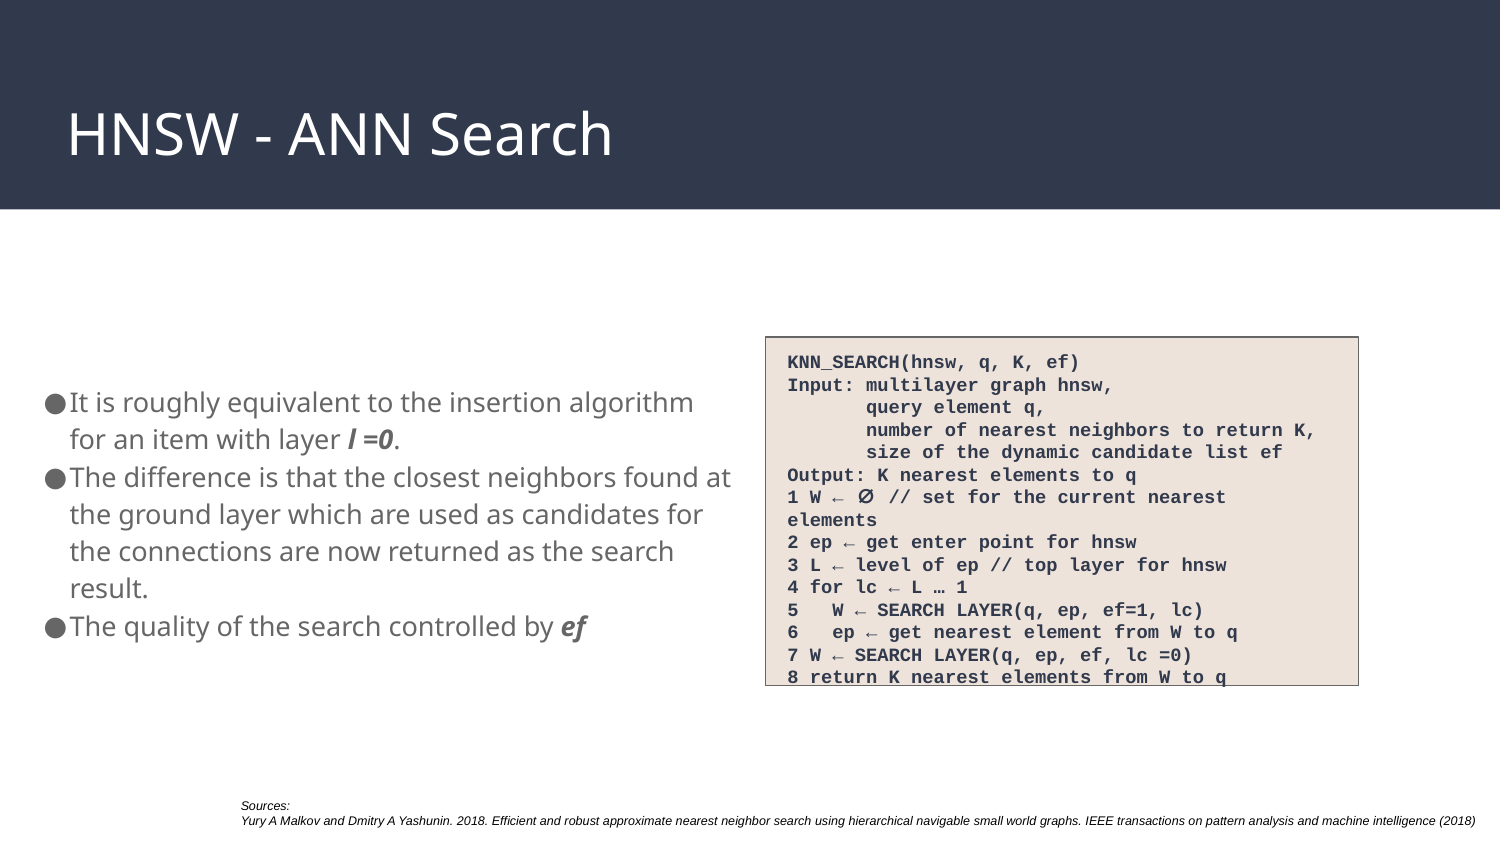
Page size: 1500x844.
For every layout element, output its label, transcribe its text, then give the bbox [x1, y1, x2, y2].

text_box [765, 337, 772, 686]
text_box Sources: Yury A Malkov and Dmitry A Yashunin. 2018. Efficient and robust approximate nearest neighbor search using hierarchical navigable small world graphs. IEEE transactions on pattern analysis and machine intelligence (2018) [225, 783, 1500, 844]
list KNN_SEARCH(hnsw, q, K, ef) Input: multilayer graph hnsw, query element q, number of nearest neighbors to return K, size of the dynamic candidate list ef Output: K nearest elements to q 1 W ← ∅ // set for the current nearest elements 2 ep ← get enter point for hnsw 3 L ← level of ep // top layer for hnsw 4 for lc ← L … 1 5 W ← SEARCH LAYER(q, ep, ef=1, lc) 6 ep ← get nearest element from W to q 7 W ← SEARCH LAYER(q, ep, ef, lc =0) 8 return K nearest elements from W to q [772, 335, 1340, 783]
list It is roughly equivalent to the insertion algorithm for an item with layer l =0. The difference is that the closest neighbors found at the ground layer which are used as candidates for the connections are now returned as the search result. The quality of the search controlled by ef [28, 365, 750, 844]
text_box [1340, 337, 1359, 686]
title HNSW - ANN Search [51, 82, 1449, 185]
